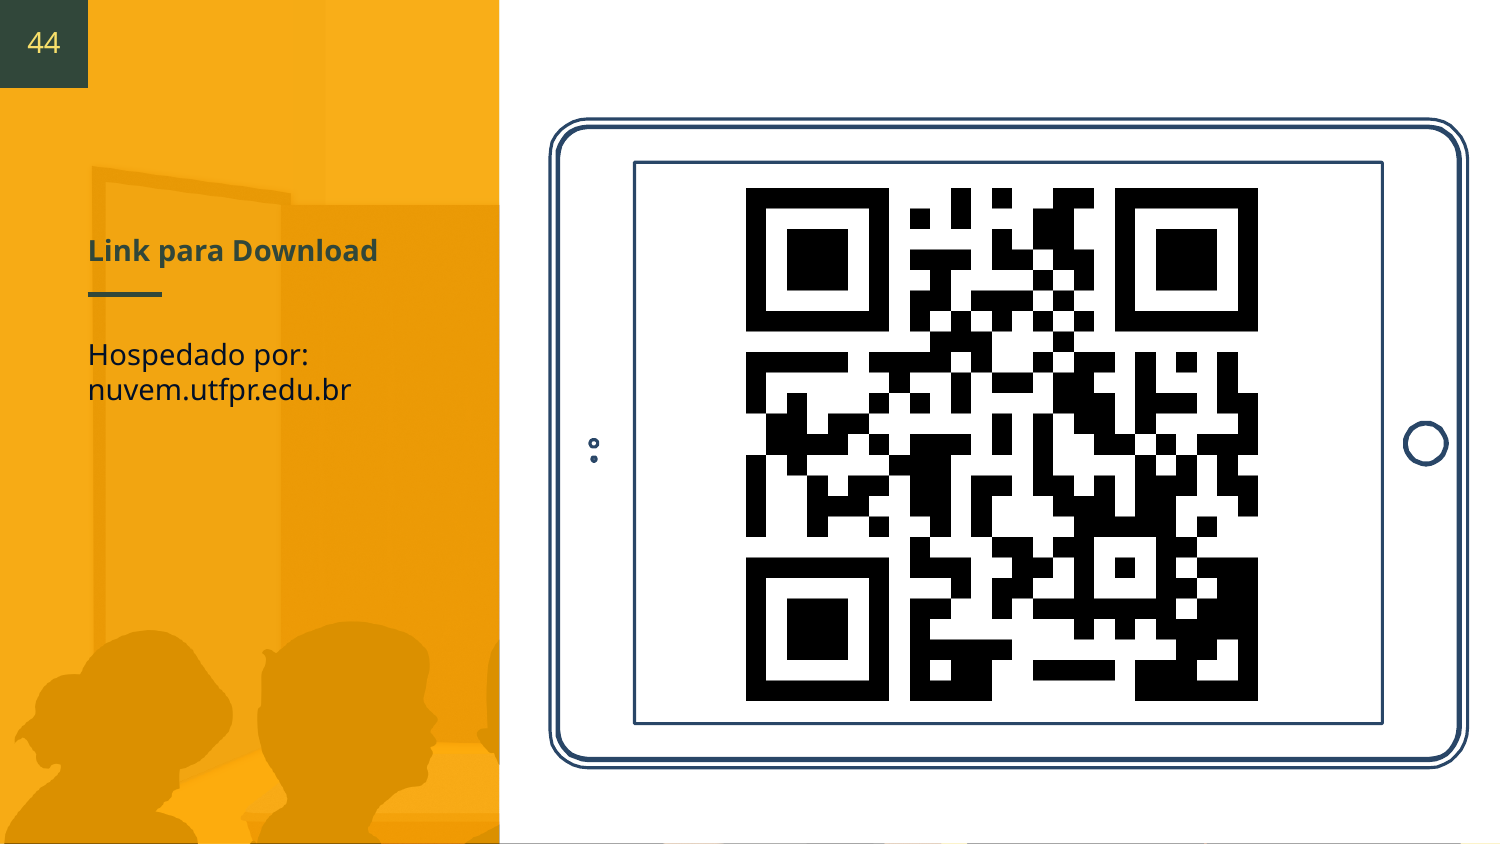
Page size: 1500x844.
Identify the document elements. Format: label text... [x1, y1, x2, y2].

list Hospedado por: nuvem.utfpr.edu.br [72, 321, 425, 547]
title Link para Download [72, 171, 425, 283]
slide_number 44 [0, 0, 89, 88]
text_box [611, 139, 1393, 724]
picture [724, 167, 1279, 722]
text_box [549, 118, 1468, 768]
